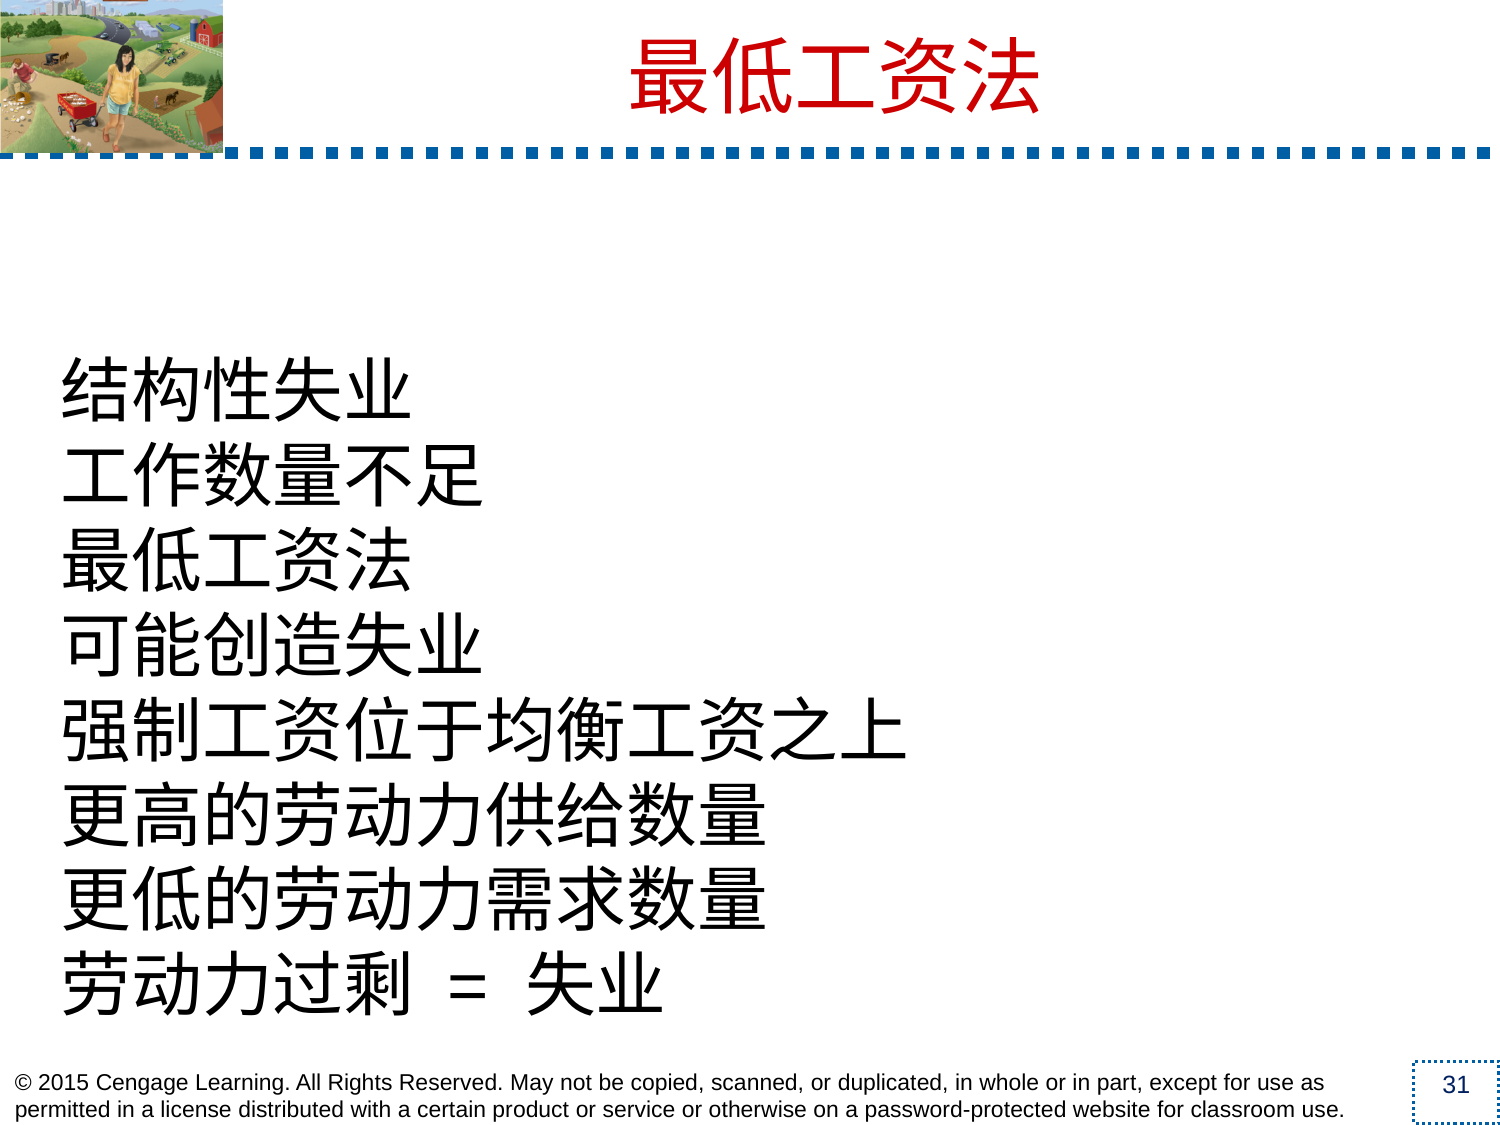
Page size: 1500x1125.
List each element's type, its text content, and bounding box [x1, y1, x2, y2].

text_box 31 [1413, 1061, 1500, 1124]
picture [0, 0, 223, 153]
list 结构性失业 工作数量不足 最低工资法 可能创造失业 强制工资位于均衡工资之上 更高的劳动力供给数量 更低的劳动力需求数量 劳动力过剩 = 失业 [45, 167, 1455, 1059]
title 最低工资法 [171, 16, 1500, 159]
text_box © 2015 Cengage Learning. All Rights Reserved. May not be copied, scanned, or duplicated, in whole or in part, except for use as permitted in a license distributed with a certain product or service or otherwise on a password-protected website for classroom use. [0, 1065, 1412, 1125]
